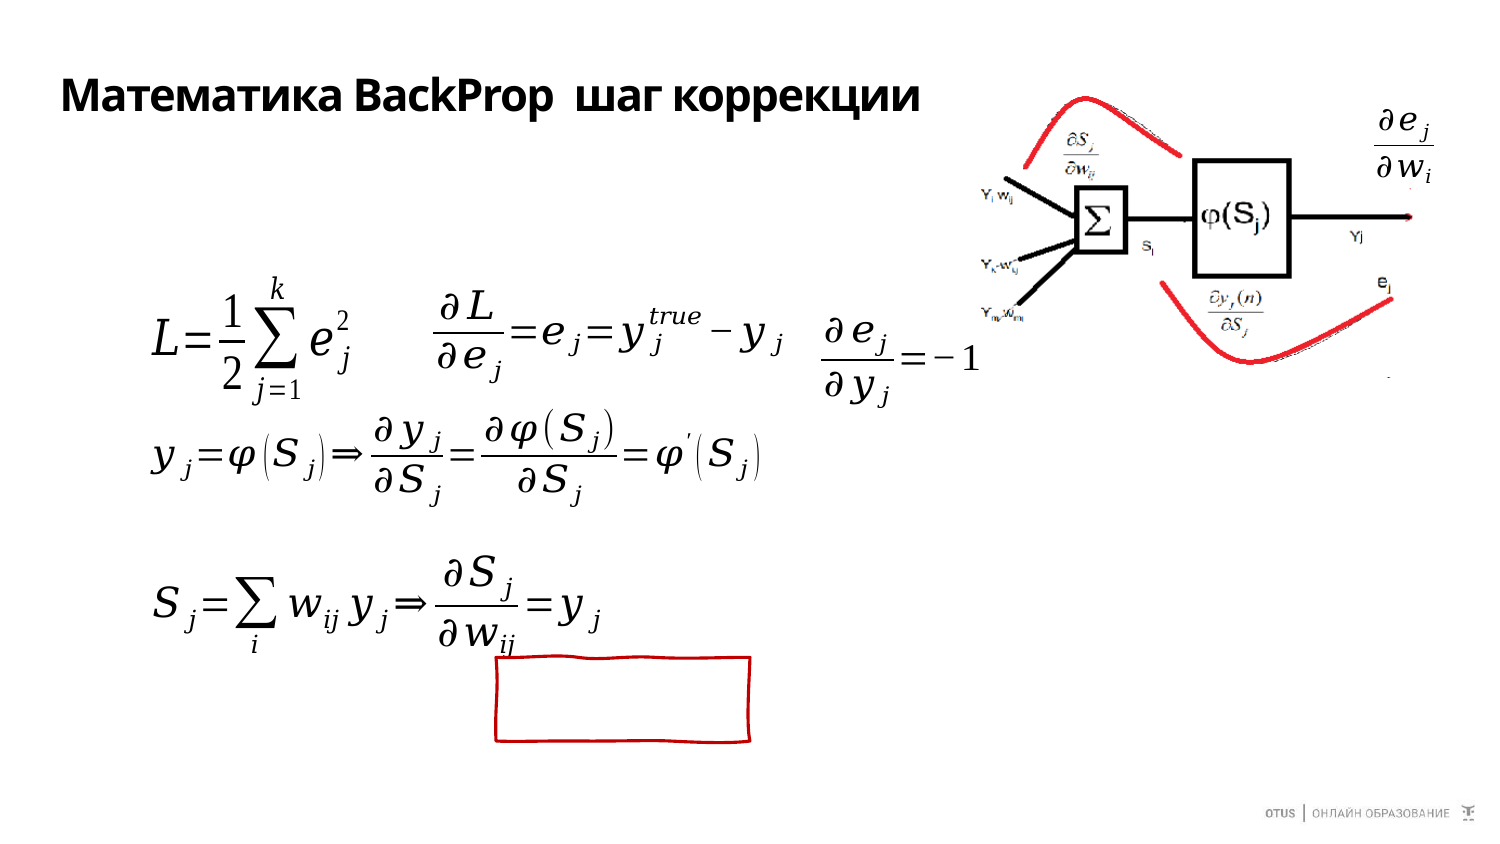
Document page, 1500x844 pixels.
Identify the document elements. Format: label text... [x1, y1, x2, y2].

text_box [981, 96, 1413, 378]
picture [1262, 799, 1475, 825]
text_box [493, 653, 753, 745]
title Математика BackProp шаг коррекции [57, 64, 959, 207]
